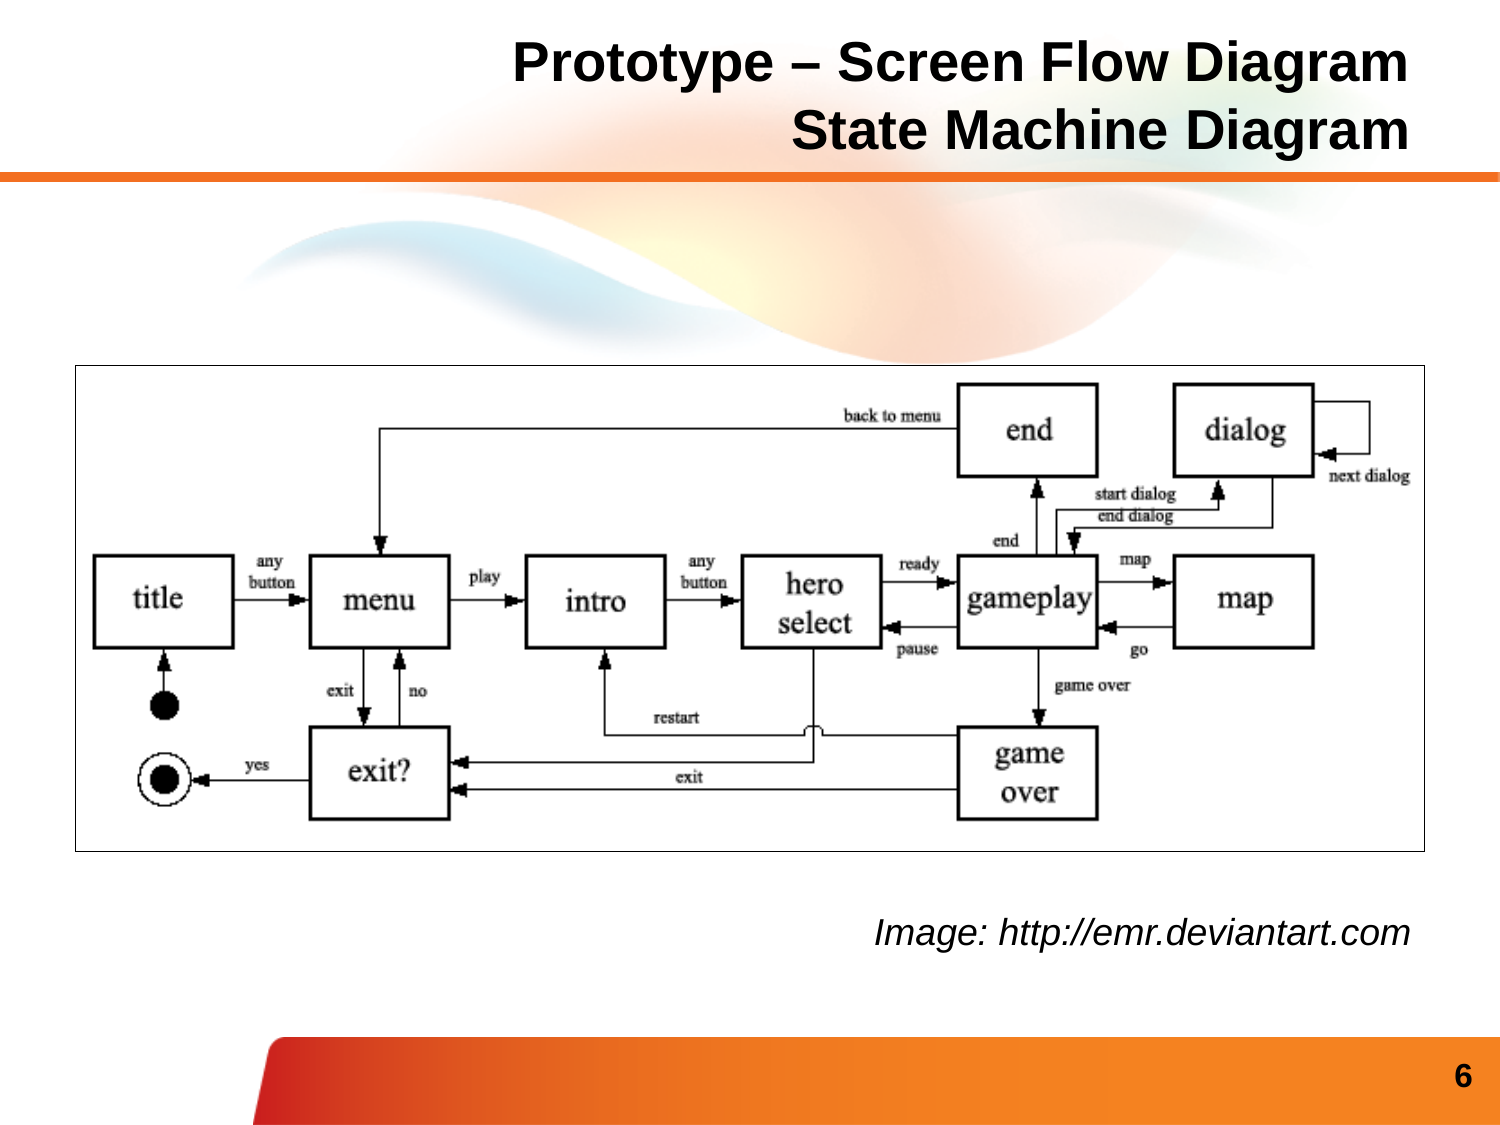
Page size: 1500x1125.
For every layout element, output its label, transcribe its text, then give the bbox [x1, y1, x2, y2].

title Prototype – Screen Flow Diagram State Machine Diagram [437, 24, 1425, 161]
picture [0, 0, 1500, 365]
text_box Image: http://emr.deviantart.com [858, 900, 1427, 961]
picture [253, 1037, 1500, 1125]
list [74, 365, 1426, 853]
